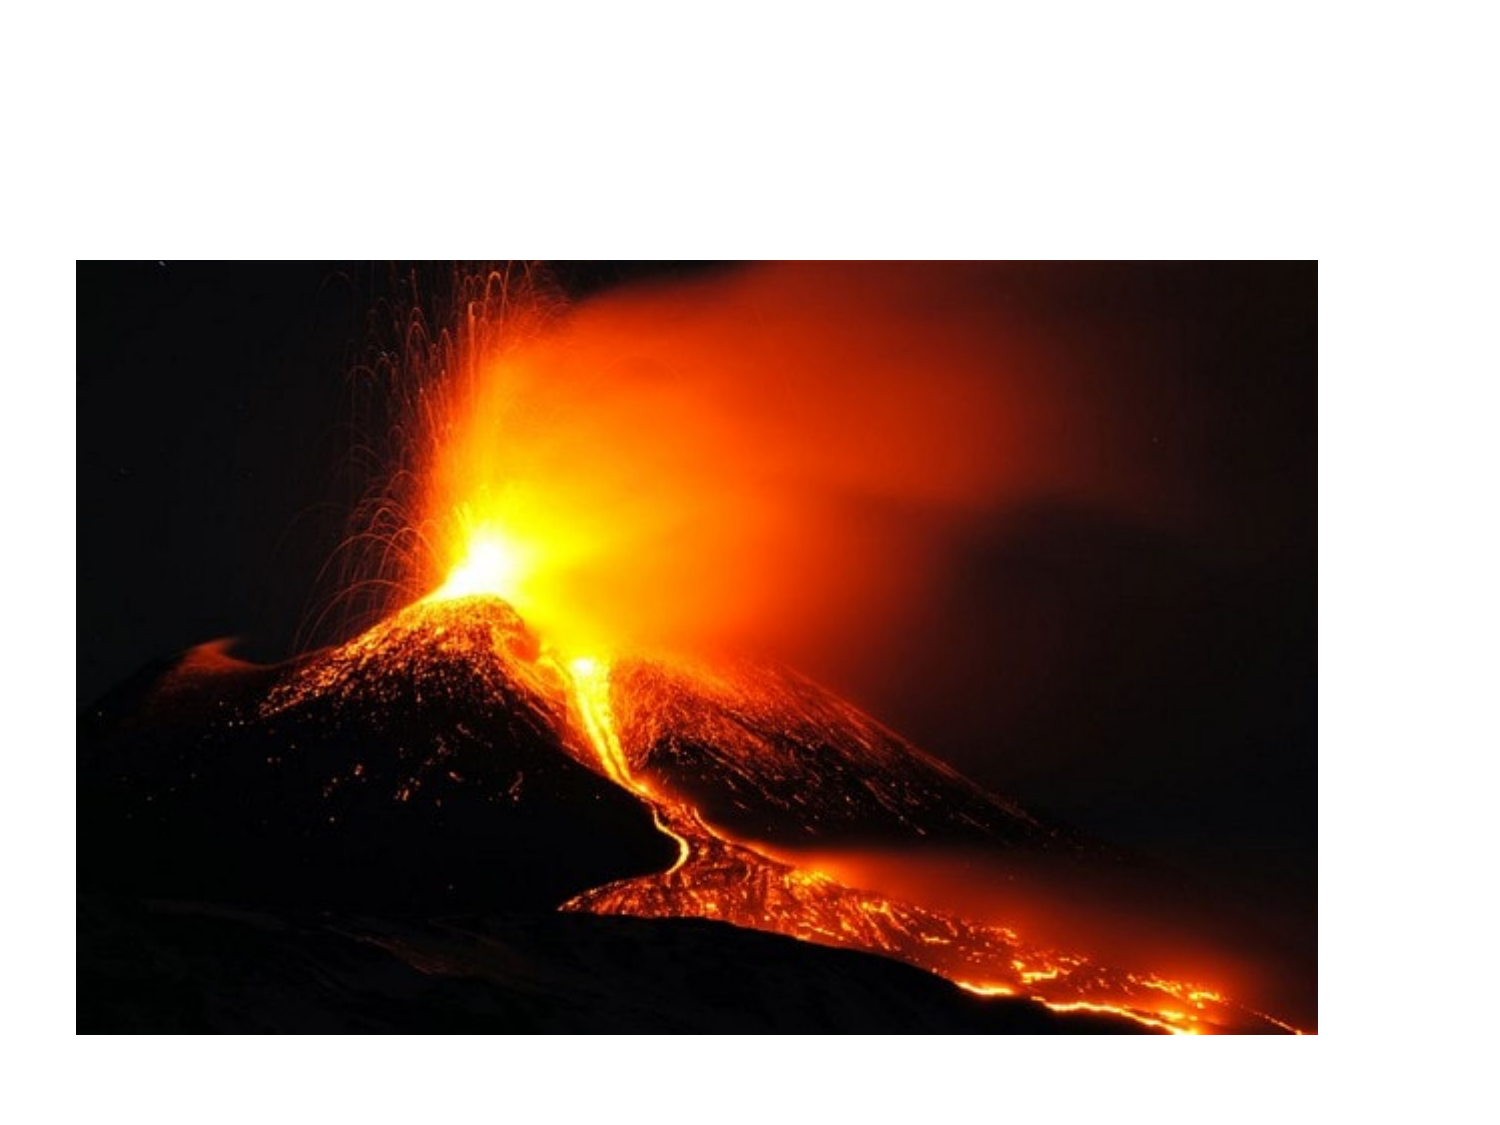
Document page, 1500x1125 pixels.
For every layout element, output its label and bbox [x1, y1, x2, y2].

picture [76, 259, 1319, 1036]
